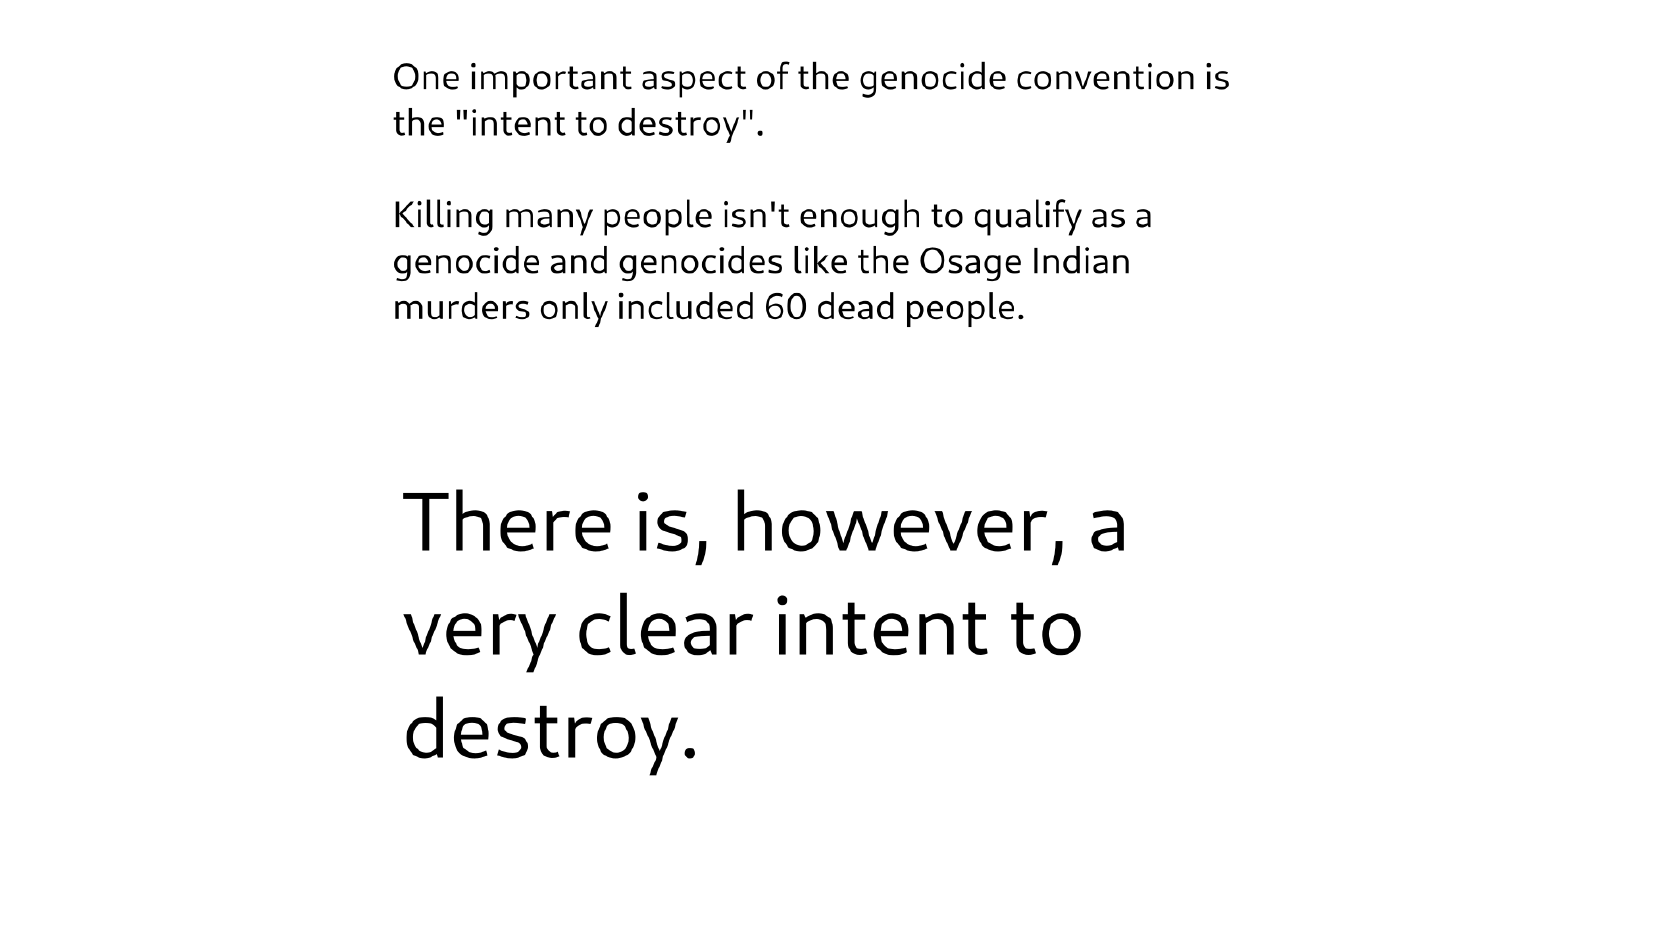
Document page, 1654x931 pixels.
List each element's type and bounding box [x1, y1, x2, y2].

picture [344, 0, 1275, 931]
